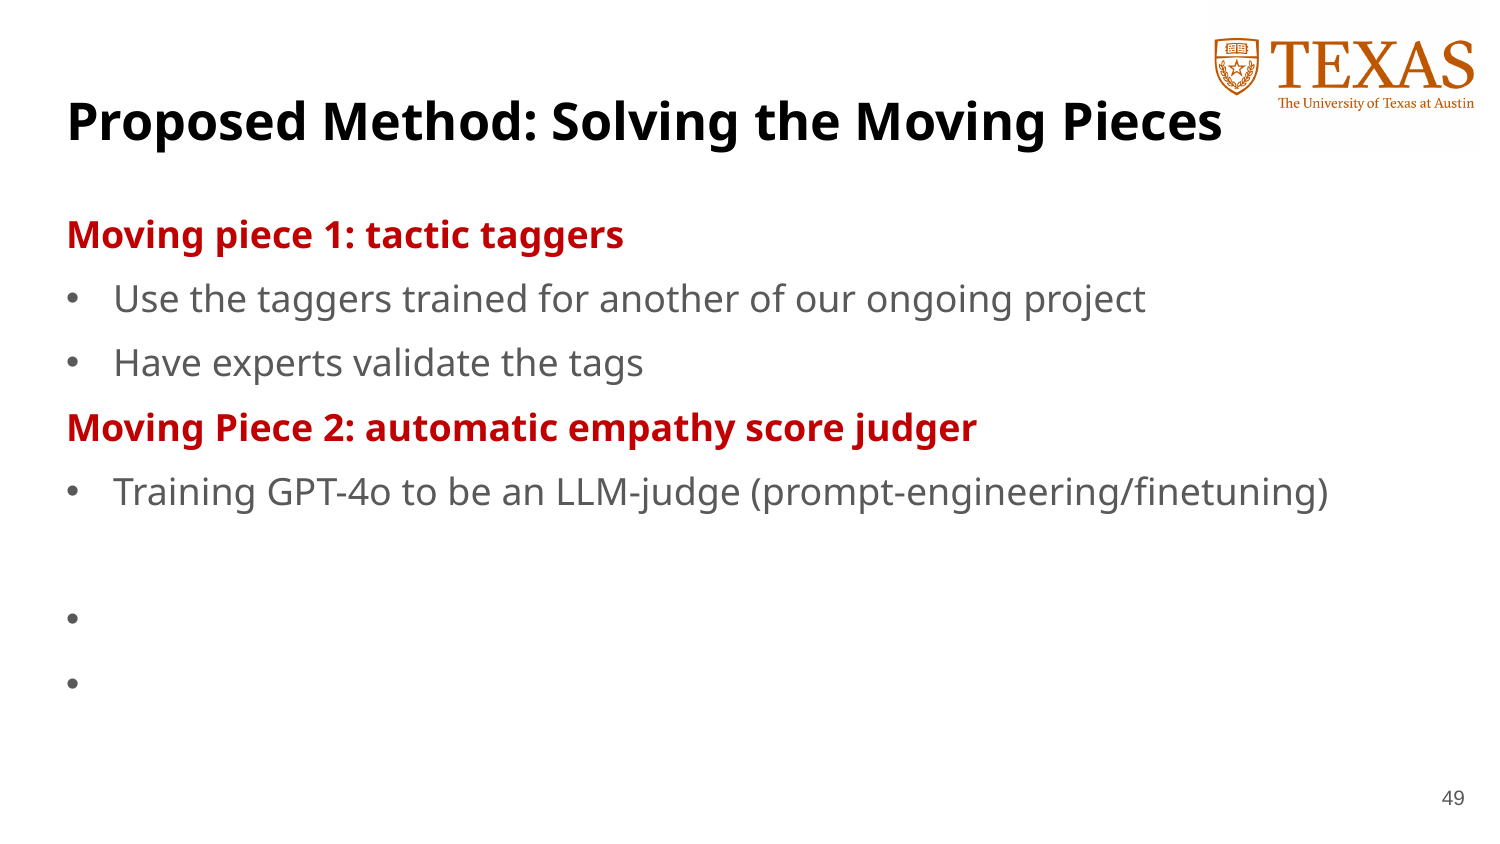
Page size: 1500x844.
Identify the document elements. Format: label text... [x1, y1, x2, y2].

picture [1209, 0, 1480, 150]
title Proposed Method: Solving the Moving Pieces [51, 72, 1449, 167]
slide_number 49 [1389, 764, 1480, 830]
list Moving piece 1: tactic taggers Use the taggers trained for another of our ongoing project Have experts validate the tags Moving Piece 2: automatic empathy score judger Training GPT-4o to be an LLM-judge (prompt-engineering/finetuning) Moving piece 3: labeling user’s intent We use GPT-4o to label user’s intents (few-shot) Have experts validate the intent (together with the tags in 1) [51, 189, 1449, 750]
